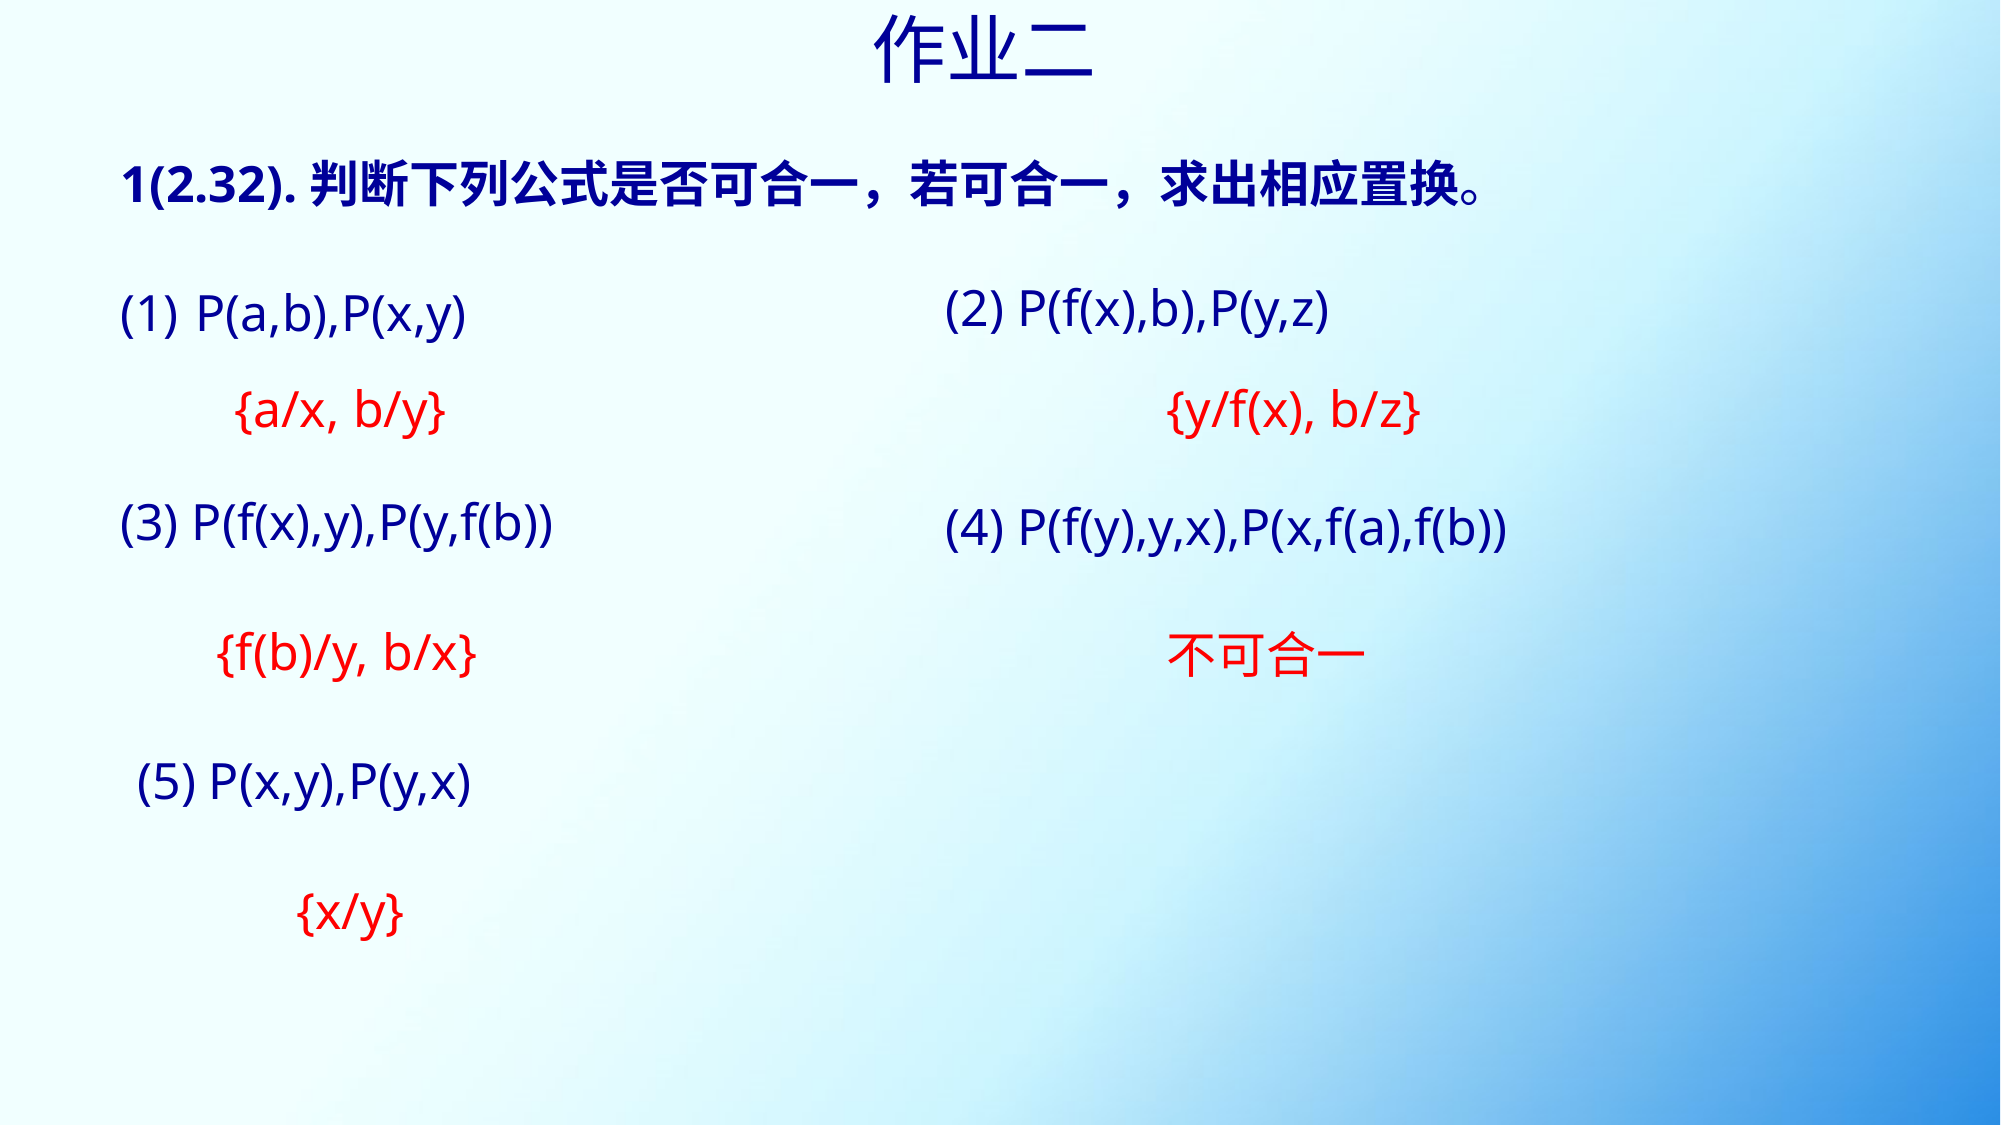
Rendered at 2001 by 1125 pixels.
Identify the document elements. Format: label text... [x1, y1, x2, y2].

title 1(2.32).判断下列公式是否可合一，若可合一，求出相应置换。 [105, 135, 1757, 273]
text_box P(a,b),P(x,y) [105, 273, 1106, 349]
text_box (2) P(f(x),b),P(y,z) [931, 269, 1931, 345]
text_box (5) P(x,y),P(y,x) [122, 742, 549, 818]
text_box {x/y} [281, 872, 499, 947]
text_box {a/x, b/y} [219, 369, 484, 445]
text_box {f(b)/y, b/x} [202, 612, 606, 688]
text_box 作业二 [308, 0, 1659, 107]
text_box (3) P(f(x),y),P(y,f(b)) [105, 483, 1106, 558]
text_box 不可合一 [1152, 616, 1556, 691]
text_box (4) P(f(y),y,x),P(x,f(a),f(b)) [931, 487, 1931, 563]
picture [0, 0, 2001, 1125]
text_box {y/f(x), b/z} [1152, 369, 1575, 445]
